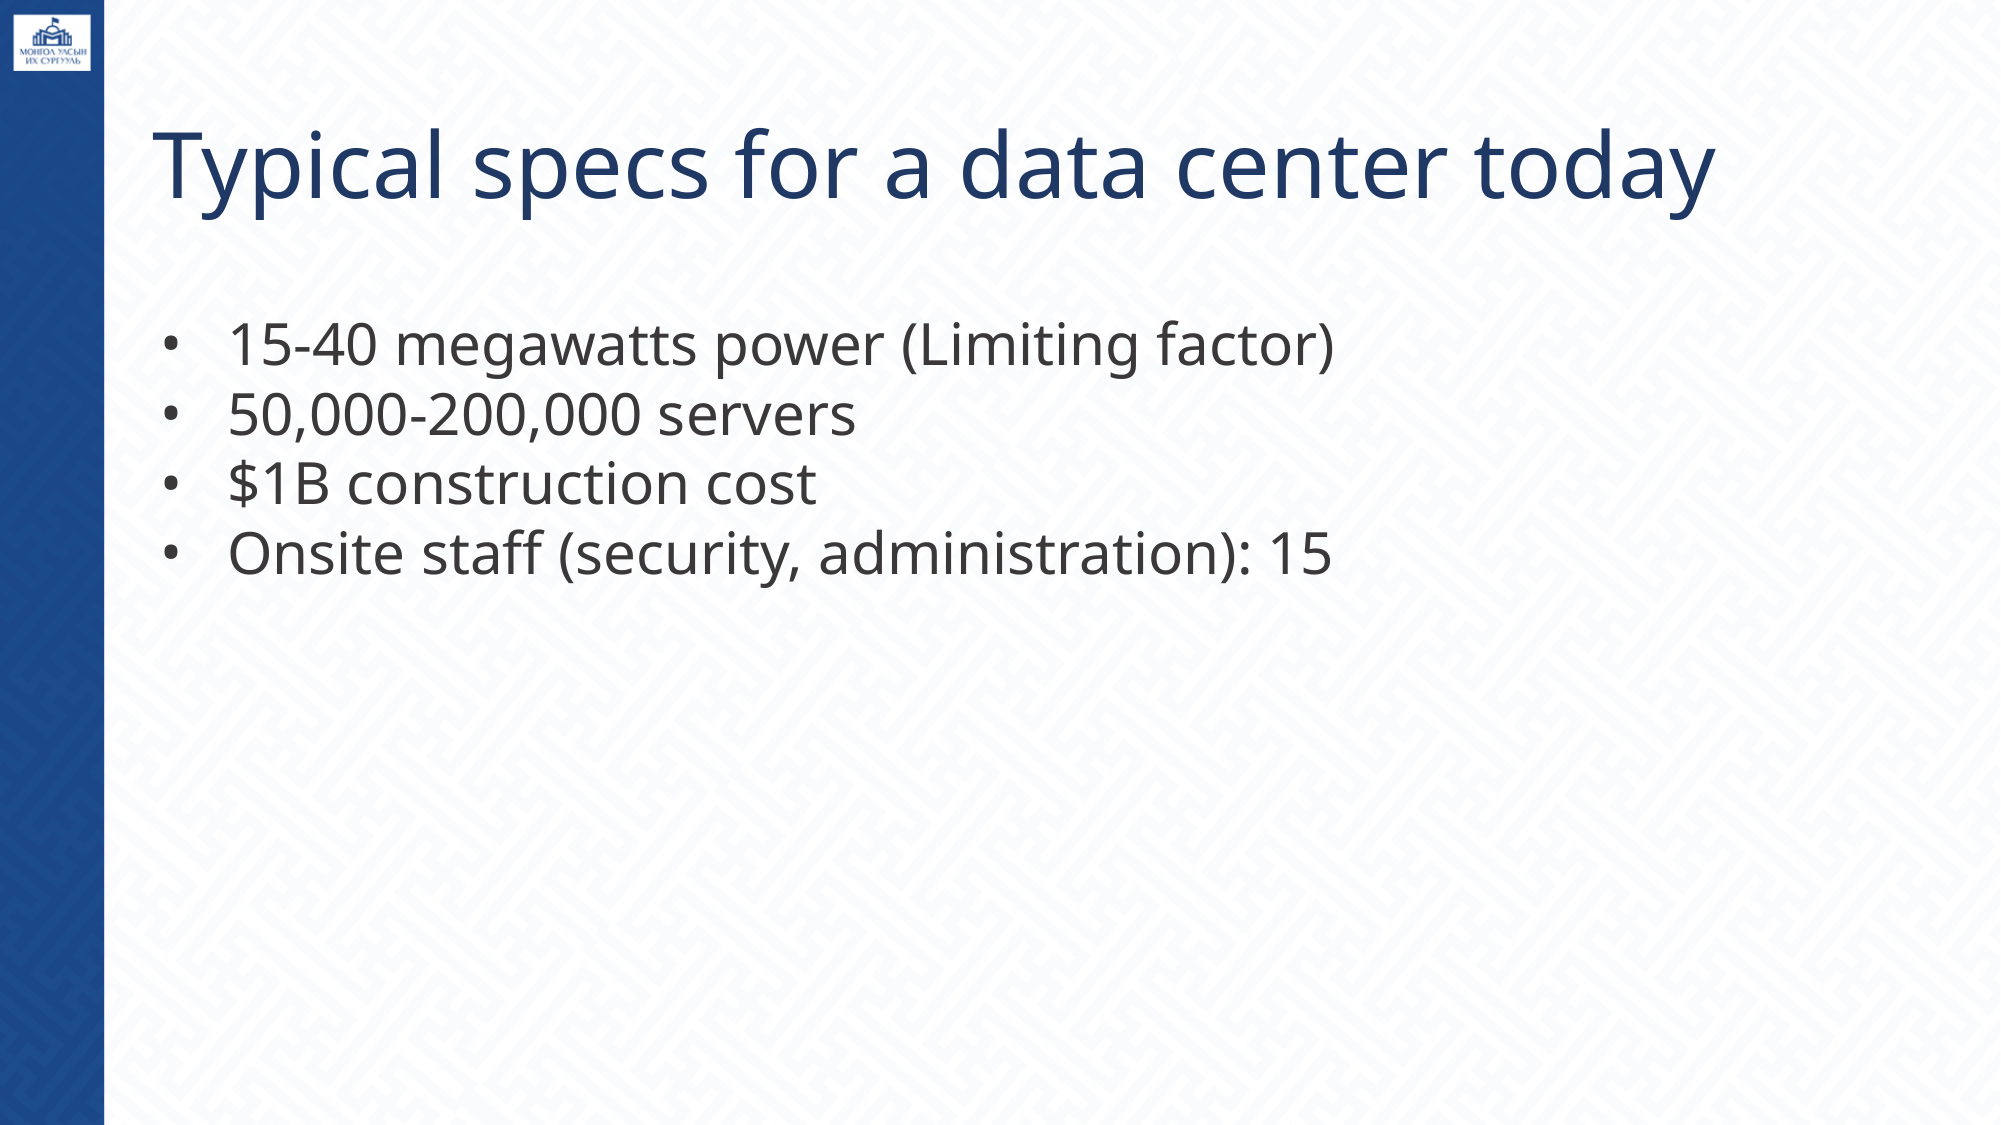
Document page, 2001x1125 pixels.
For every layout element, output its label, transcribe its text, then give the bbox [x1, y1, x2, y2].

picture [0, 0, 2001, 1125]
title Typical specs for a data center today [137, 59, 1863, 278]
list 15-40 megawatts power (Limiting factor) 50,000-200,000 servers $1B construction cost Onsite staff (security, administration): 15 [137, 299, 1863, 1014]
